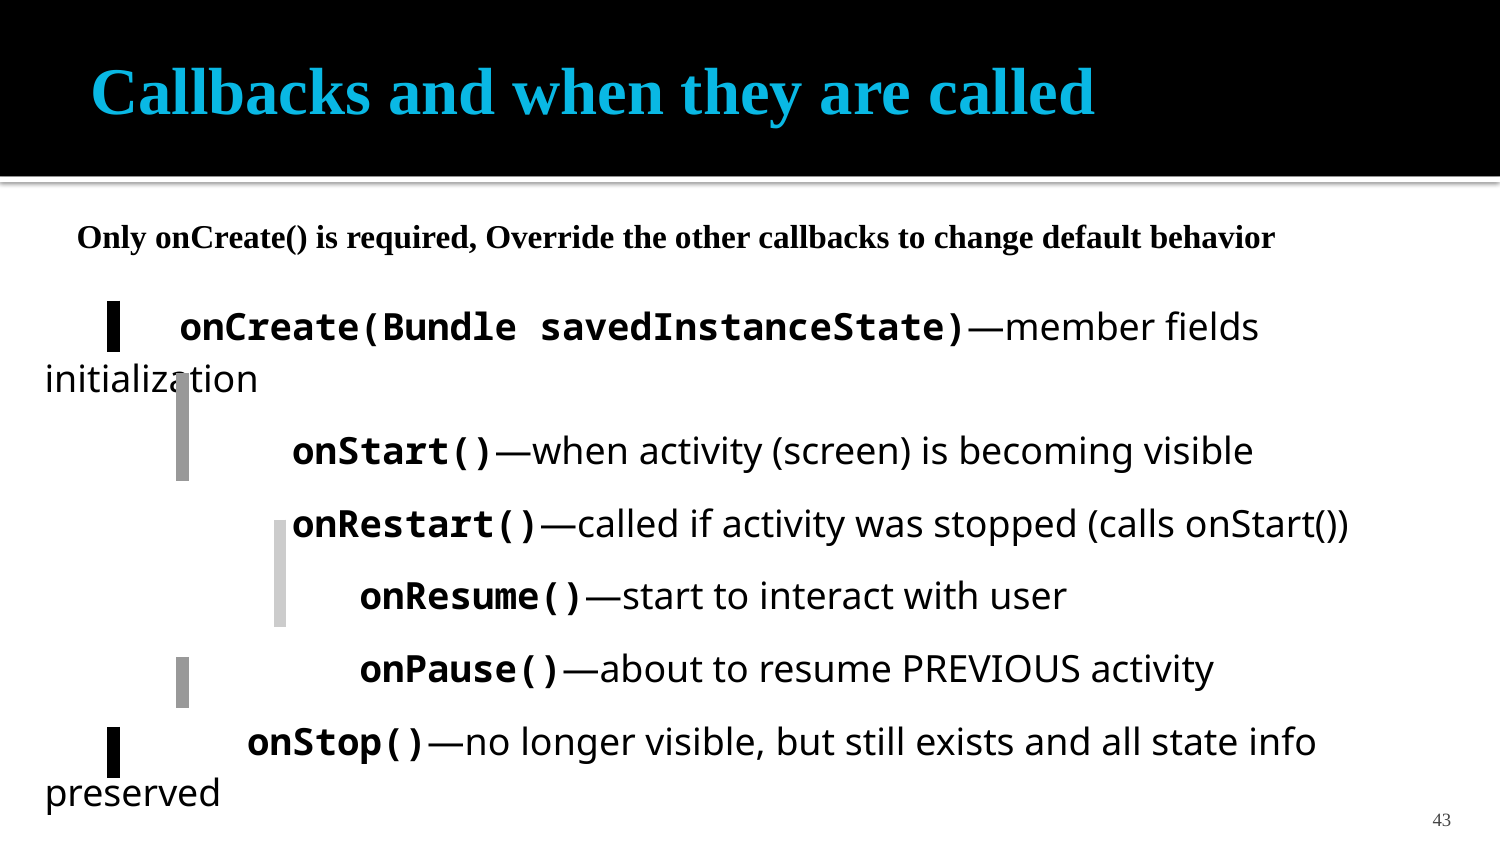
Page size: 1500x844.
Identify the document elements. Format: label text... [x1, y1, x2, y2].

text_box onCreate(Bundle savedInstanceState)—member fields initialization onStart()—when activity (screen) is becoming visible onRestart()—called if activity was stopped (calls onStart()) onResume()—start to interact with user onPause()—about to resume PREVIOUS activity onStop()—no longer visible, but still exists and all state info preserved onDestroy()—final call before Android system destroys activity [29, 281, 1467, 810]
title Callbacks and when they are called [75, 41, 1425, 135]
slide_number 43 [1345, 810, 1467, 831]
text_box Only onCreate() is required, Override the other callbacks to change default behavior [49, 207, 1427, 263]
